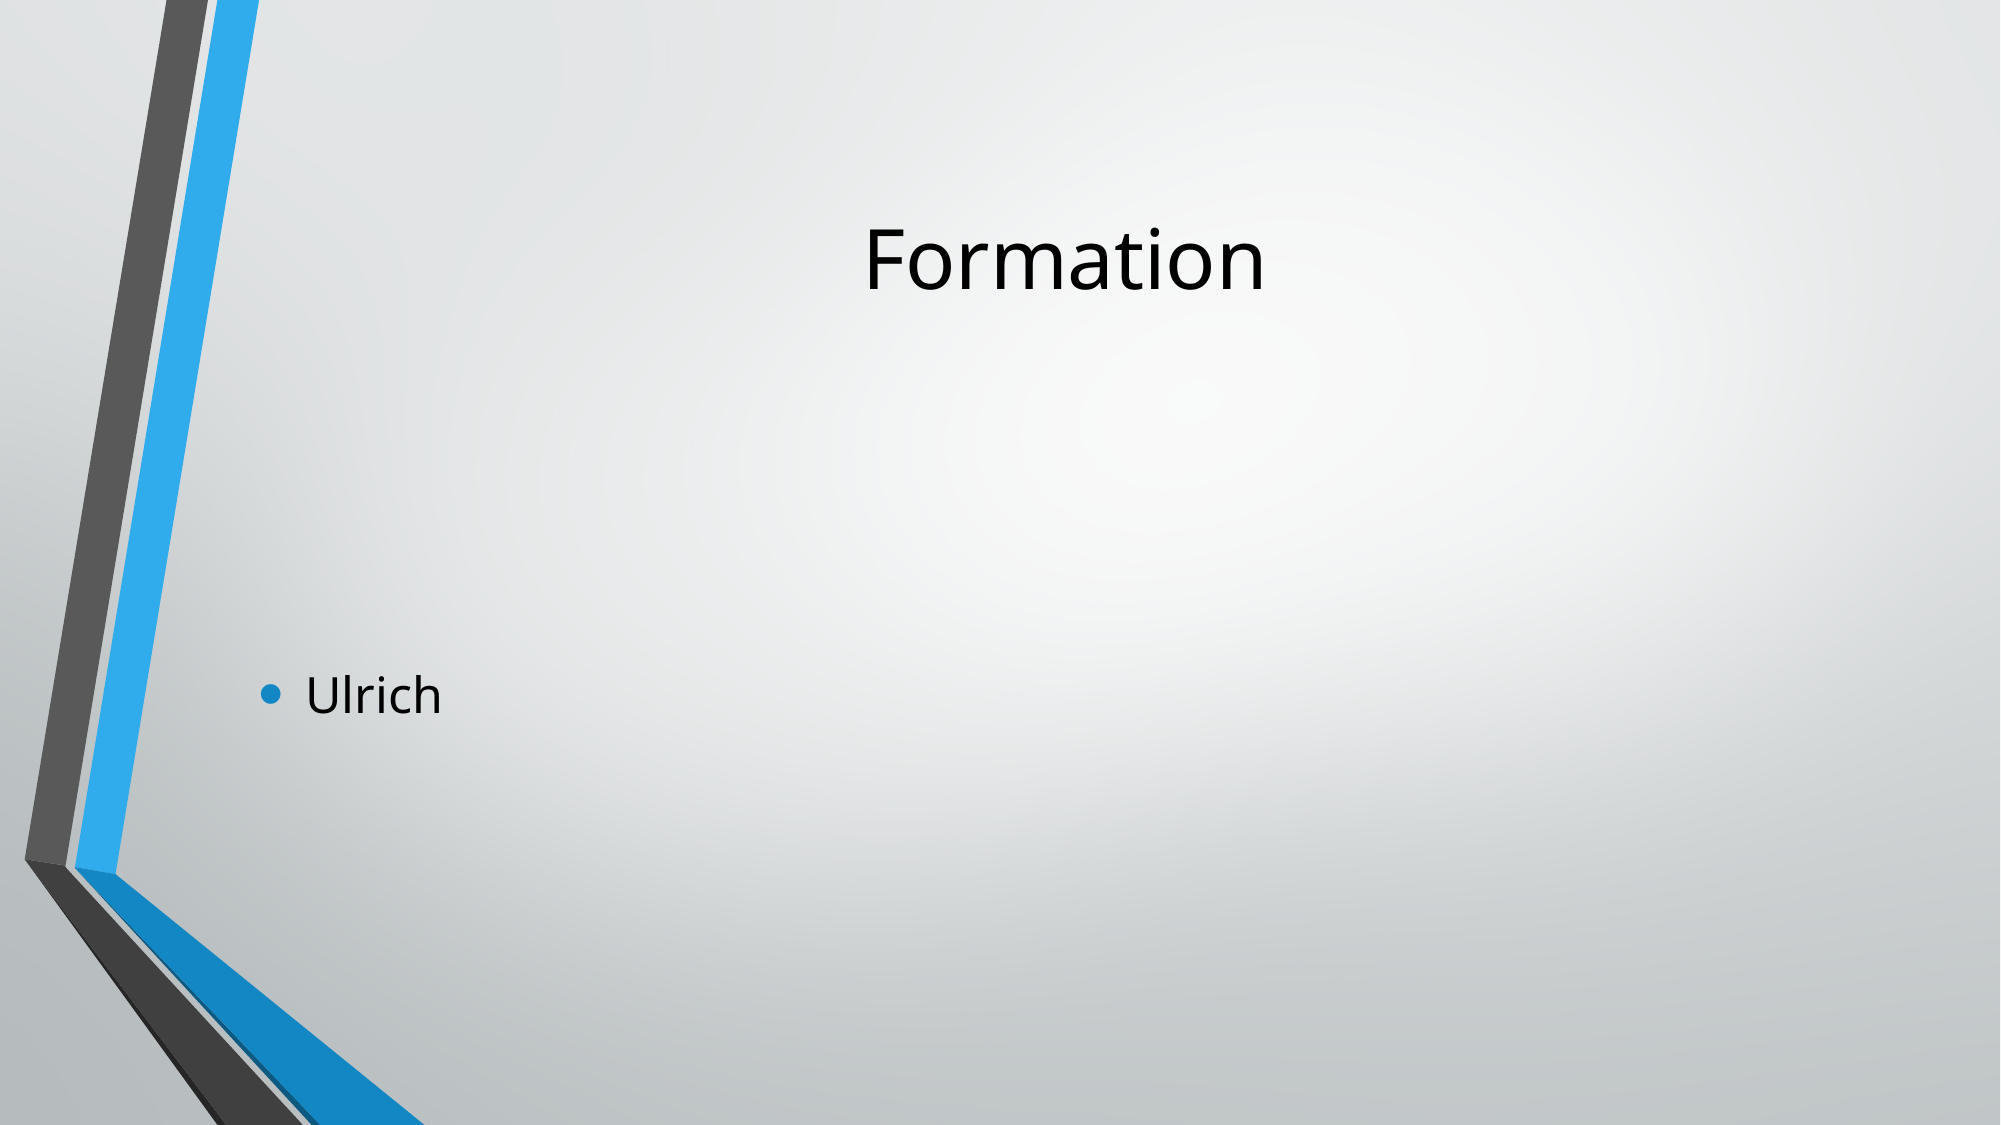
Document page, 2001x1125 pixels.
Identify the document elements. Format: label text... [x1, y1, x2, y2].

list Ulrich [243, 437, 1887, 950]
title Formation [243, 112, 1887, 400]
